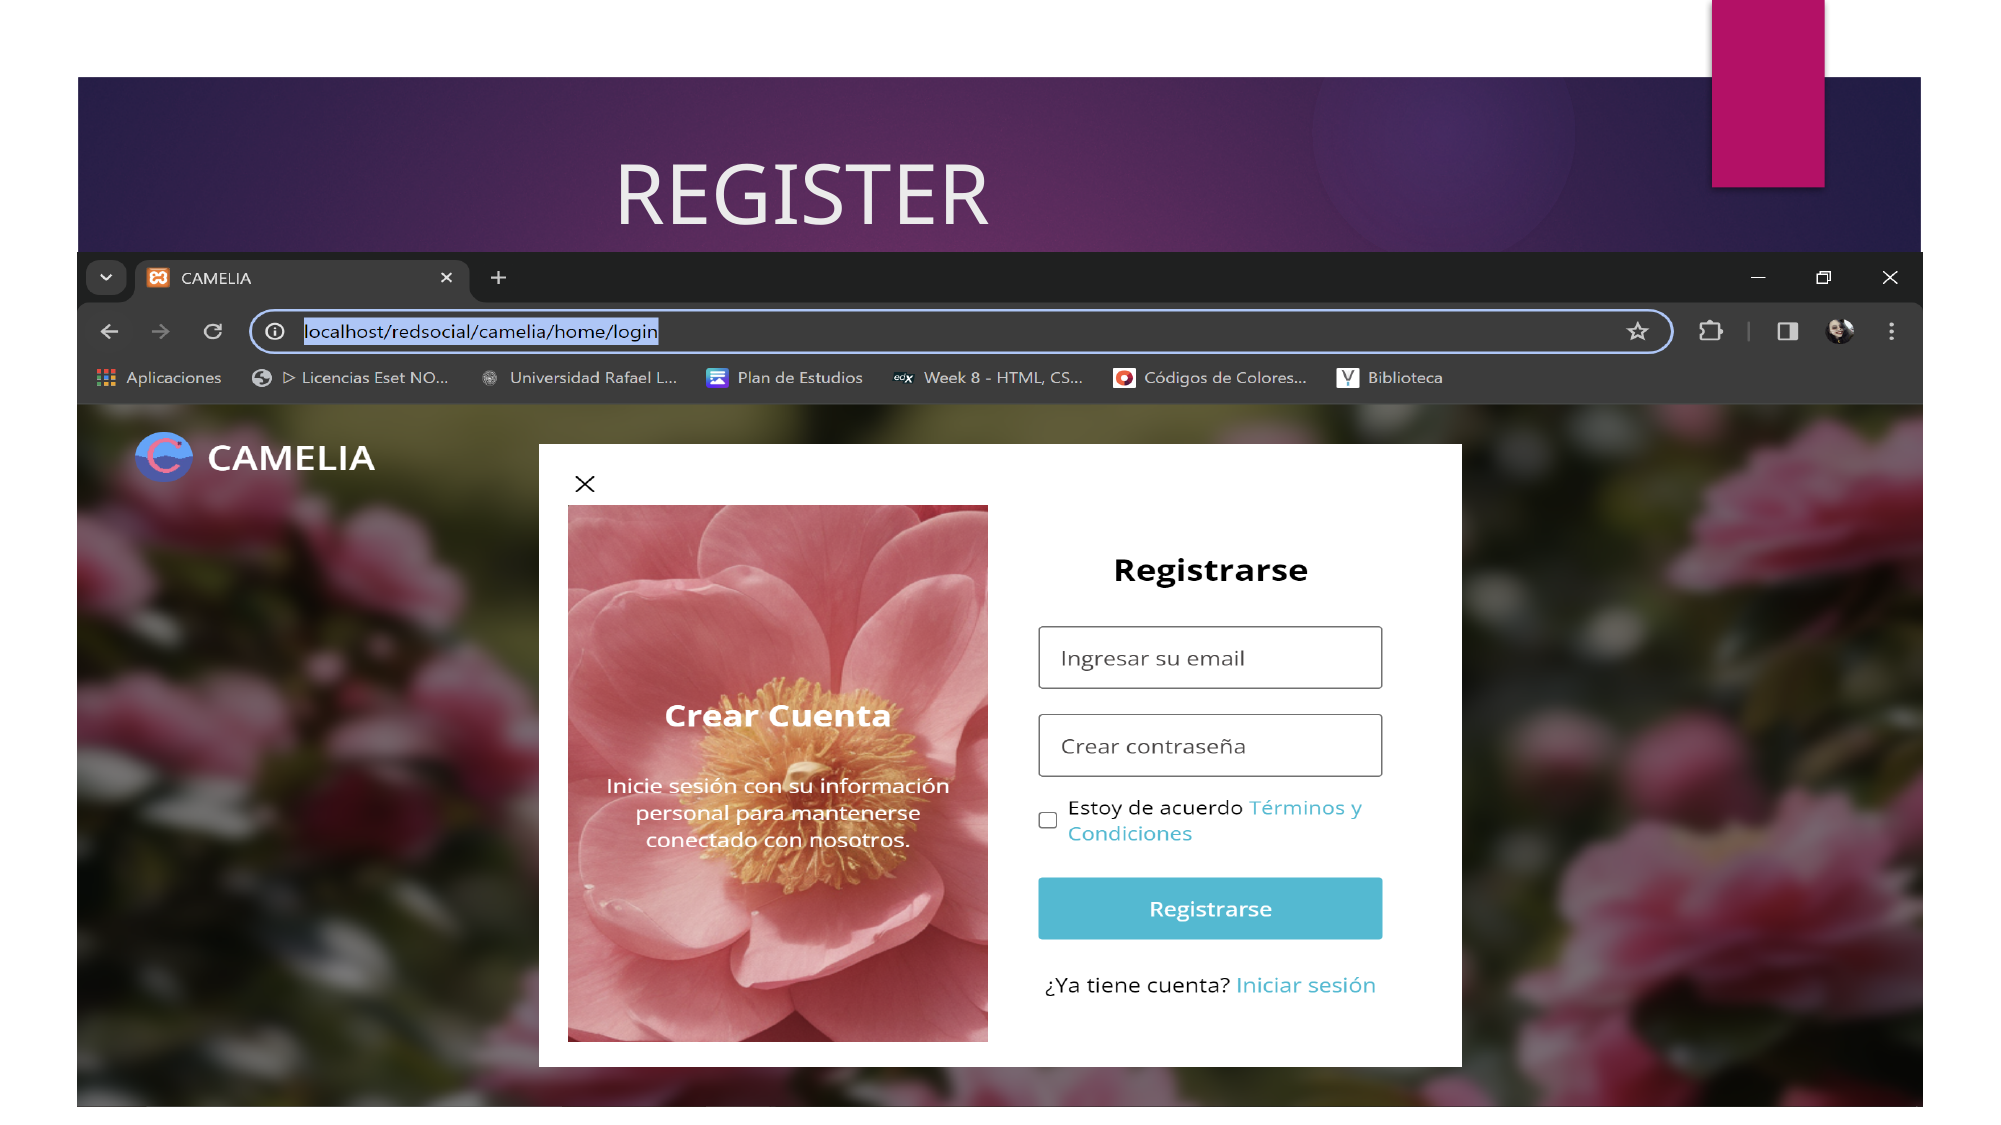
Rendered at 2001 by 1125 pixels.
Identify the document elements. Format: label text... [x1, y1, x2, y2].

title REGISTER [77, 78, 1527, 249]
picture [77, 252, 1923, 1108]
